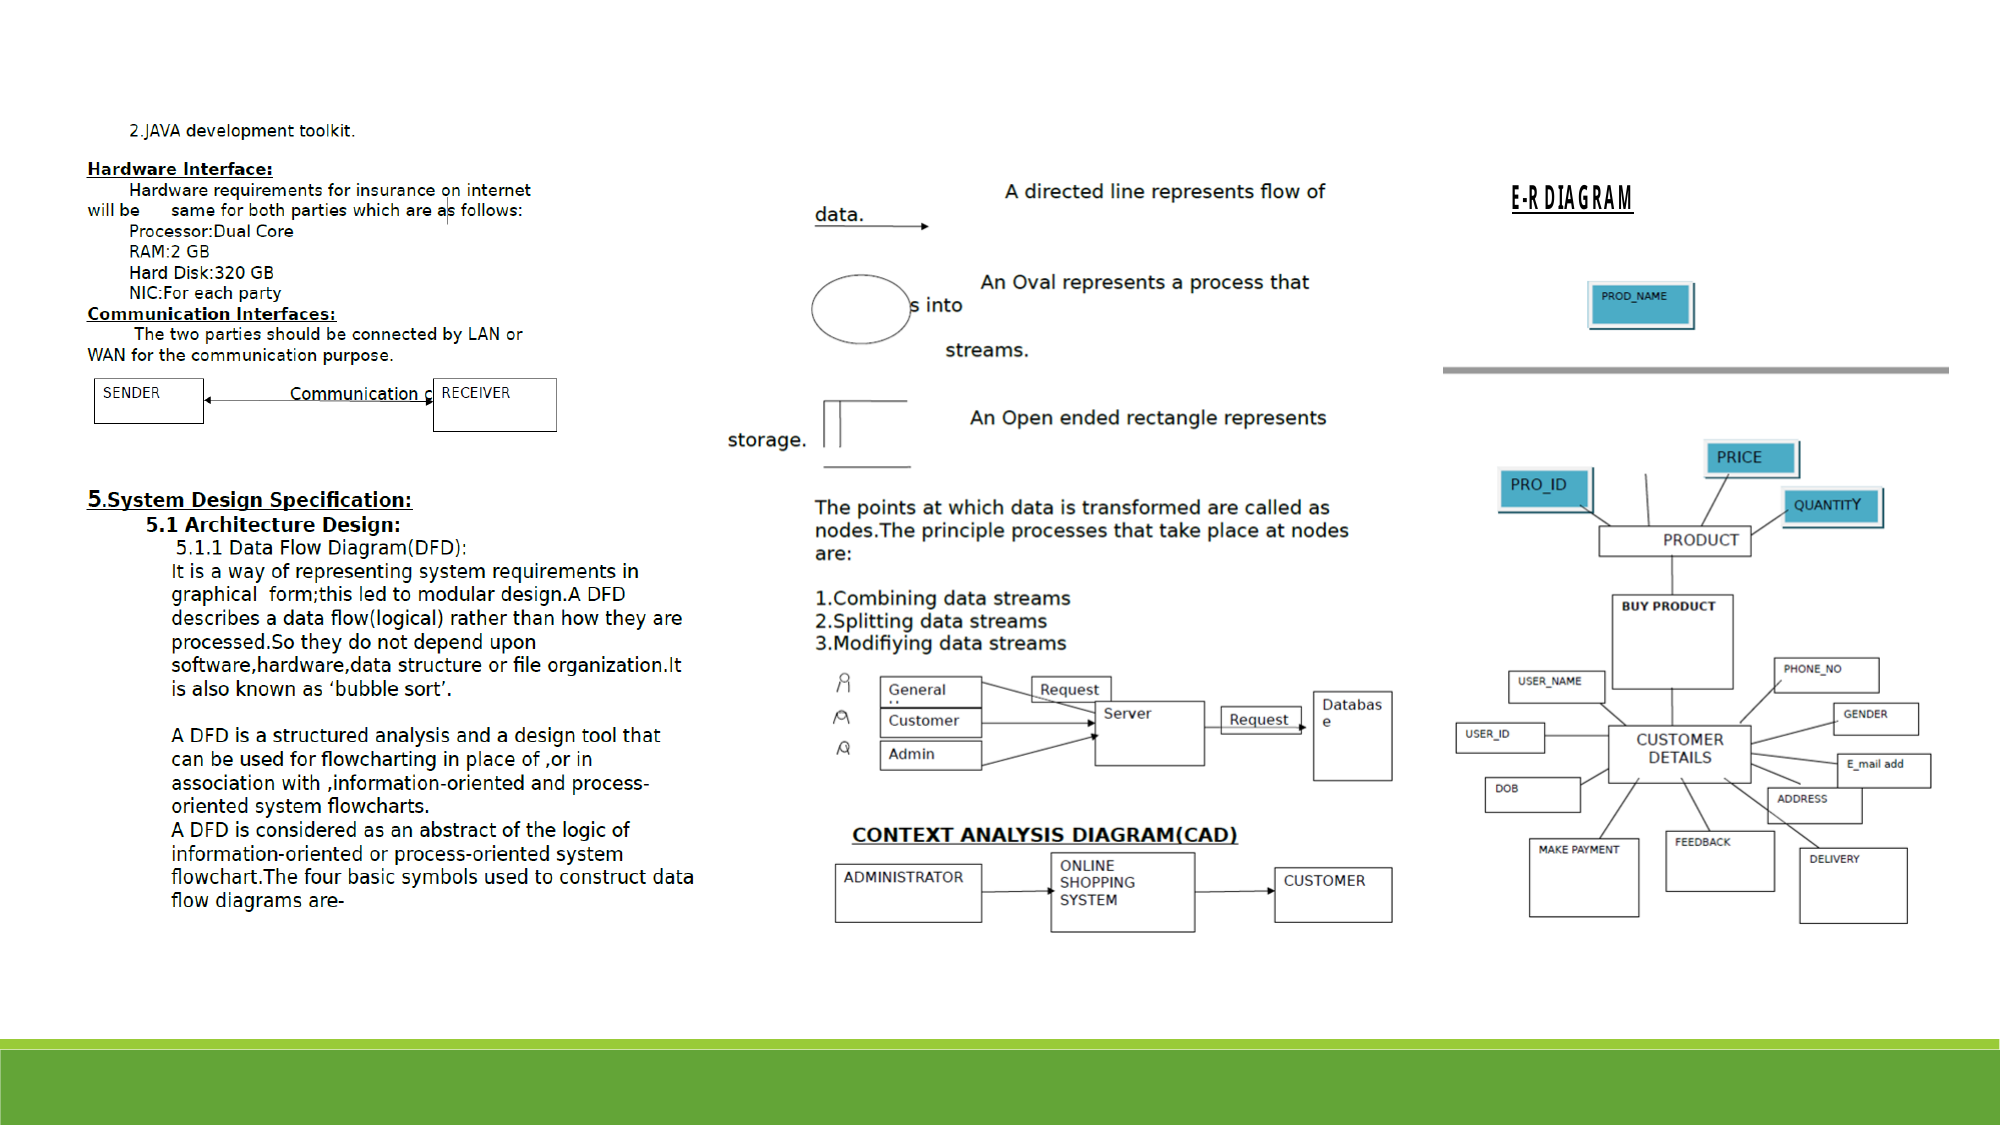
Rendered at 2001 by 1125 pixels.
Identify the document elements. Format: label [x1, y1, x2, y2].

picture [71, 98, 1416, 936]
picture [1493, 171, 1922, 222]
picture [1443, 267, 1950, 936]
